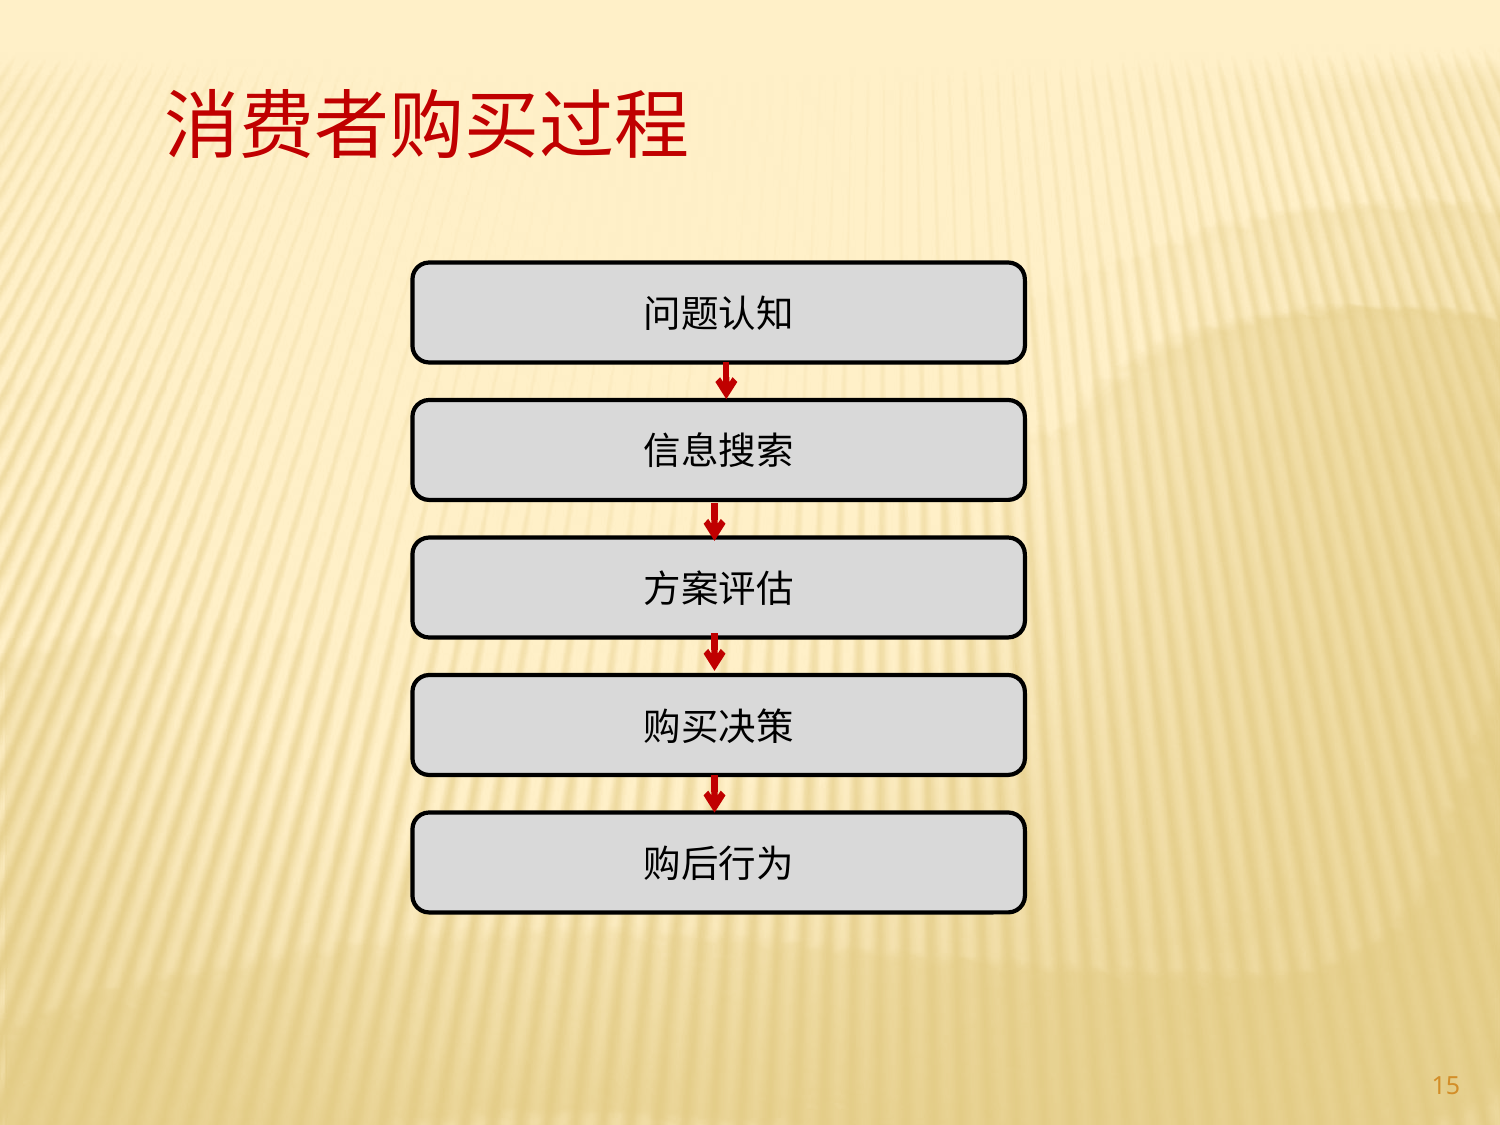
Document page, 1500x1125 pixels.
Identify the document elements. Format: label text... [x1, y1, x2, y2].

text_box 购买决策 [410, 672, 1028, 778]
text_box 信息搜索 [410, 397, 1028, 503]
text_box 消费者购买过程 [150, 45, 1450, 200]
slide_number 15 [1350, 1062, 1475, 1103]
text_box 问题认知 [410, 260, 1028, 365]
text_box 方案评估 [410, 535, 1028, 640]
text_box 购后行为 [410, 810, 1028, 915]
